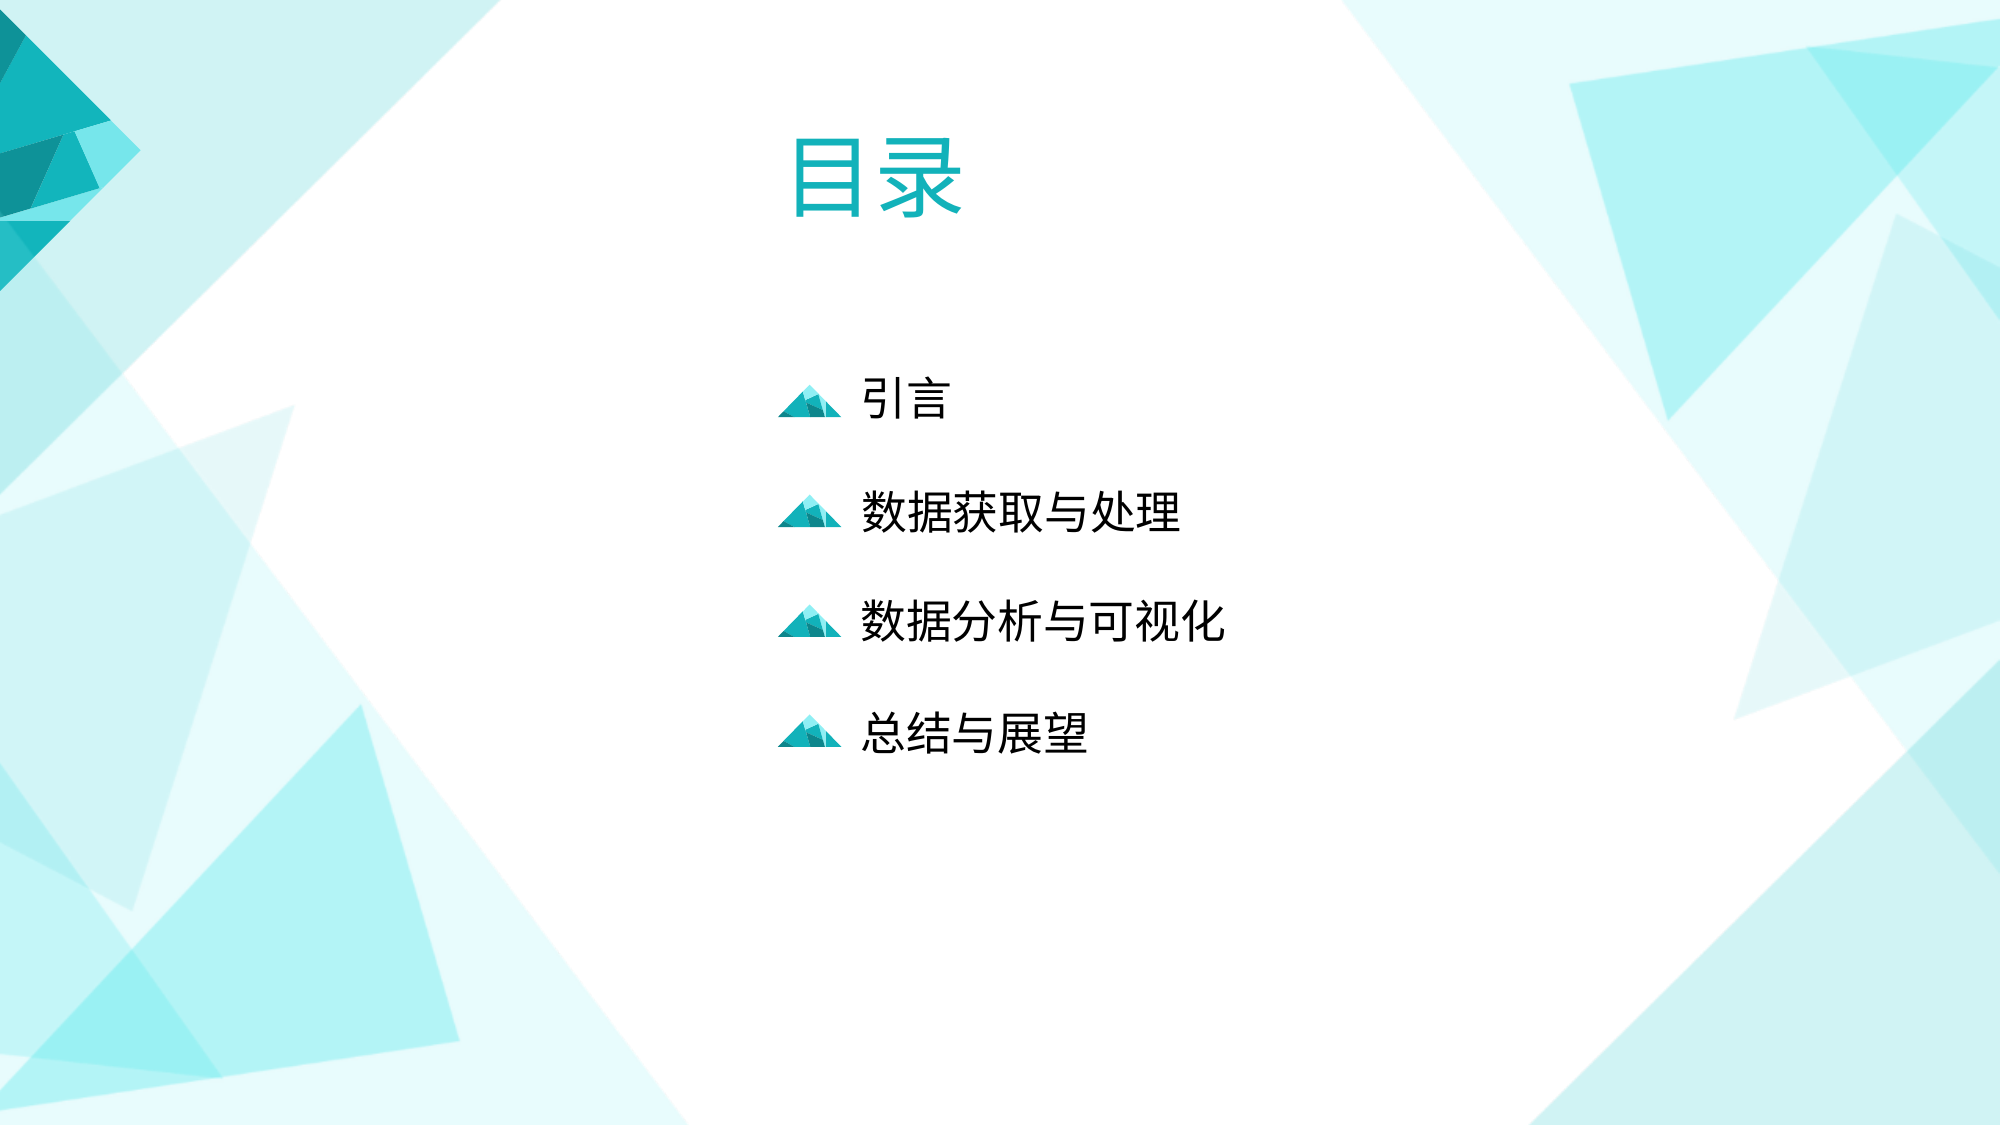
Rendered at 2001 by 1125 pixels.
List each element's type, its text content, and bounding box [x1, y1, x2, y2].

text_box 目录 [767, 111, 1220, 236]
text_box 总结与展望 [845, 697, 1312, 767]
text_box 引言 [845, 362, 1312, 433]
text_box 数据获取与处理 [846, 475, 1313, 546]
text_box 数据分析与可视化 [845, 585, 1312, 656]
picture [0, 0, 689, 1125]
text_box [793, 699, 826, 764]
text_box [793, 480, 826, 544]
picture [1341, 0, 2000, 1125]
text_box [793, 370, 826, 434]
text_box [793, 589, 826, 654]
